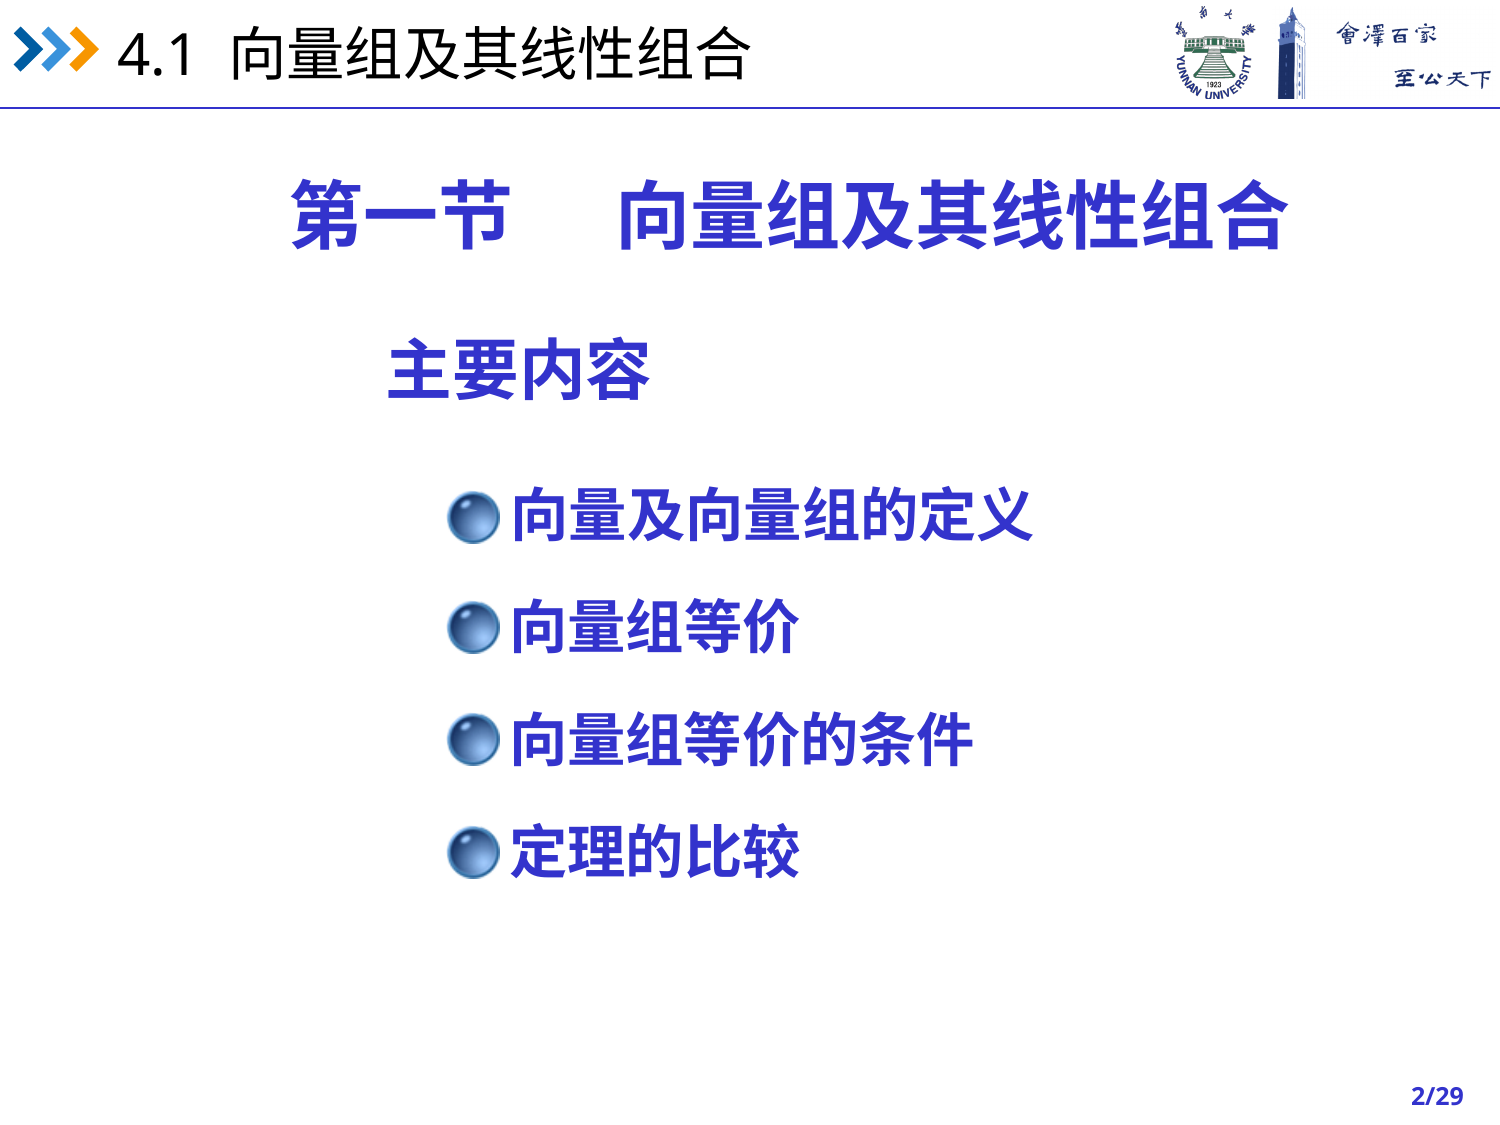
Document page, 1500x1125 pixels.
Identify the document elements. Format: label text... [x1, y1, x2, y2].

picture [1175, 6, 1256, 99]
text_box 向量及向量组的定义 [496, 470, 1072, 555]
picture [446, 712, 500, 766]
text_box 主要内容 [371, 320, 759, 416]
picture [446, 600, 500, 654]
text_box 向量组等价的条件 [494, 695, 1021, 781]
picture [1272, 6, 1496, 99]
picture [446, 825, 500, 879]
picture [446, 490, 500, 544]
text_box 第一节 向量组及其线性组合 [171, 160, 1397, 266]
text_box 向量组等价 [494, 583, 847, 668]
text_box 定理的比较 [494, 808, 847, 893]
